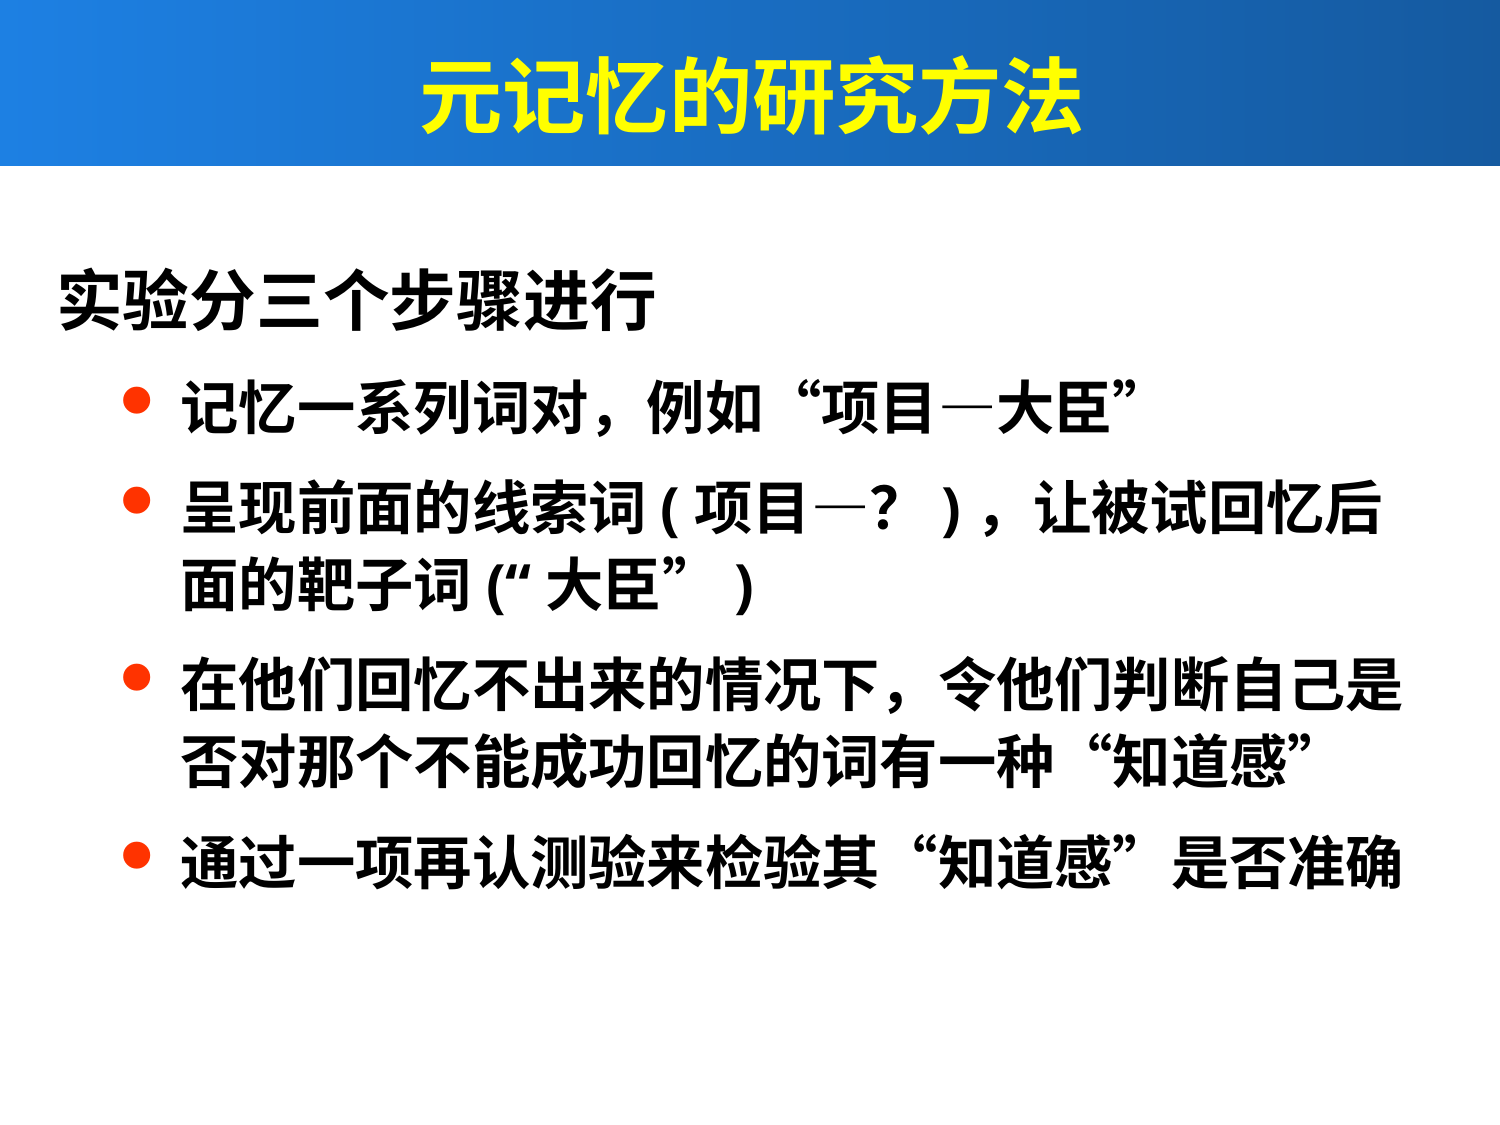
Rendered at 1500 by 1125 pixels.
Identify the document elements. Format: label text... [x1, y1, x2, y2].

list 实验分三个步骤进行 记忆一系列词对，例如“项目—大臣” 呈现前面的线索词(项目—？)，让被试回忆后面的靶子词(“大臣”) 在他们回忆不出来的情况下，令他们判断自己是否对那个不能成功回忆的词有一种“知道感” 通过一项再认测验来检验其“知道感”是否准确 [41, 243, 1436, 1013]
title 元记忆的研究方法 [74, 23, 1430, 165]
